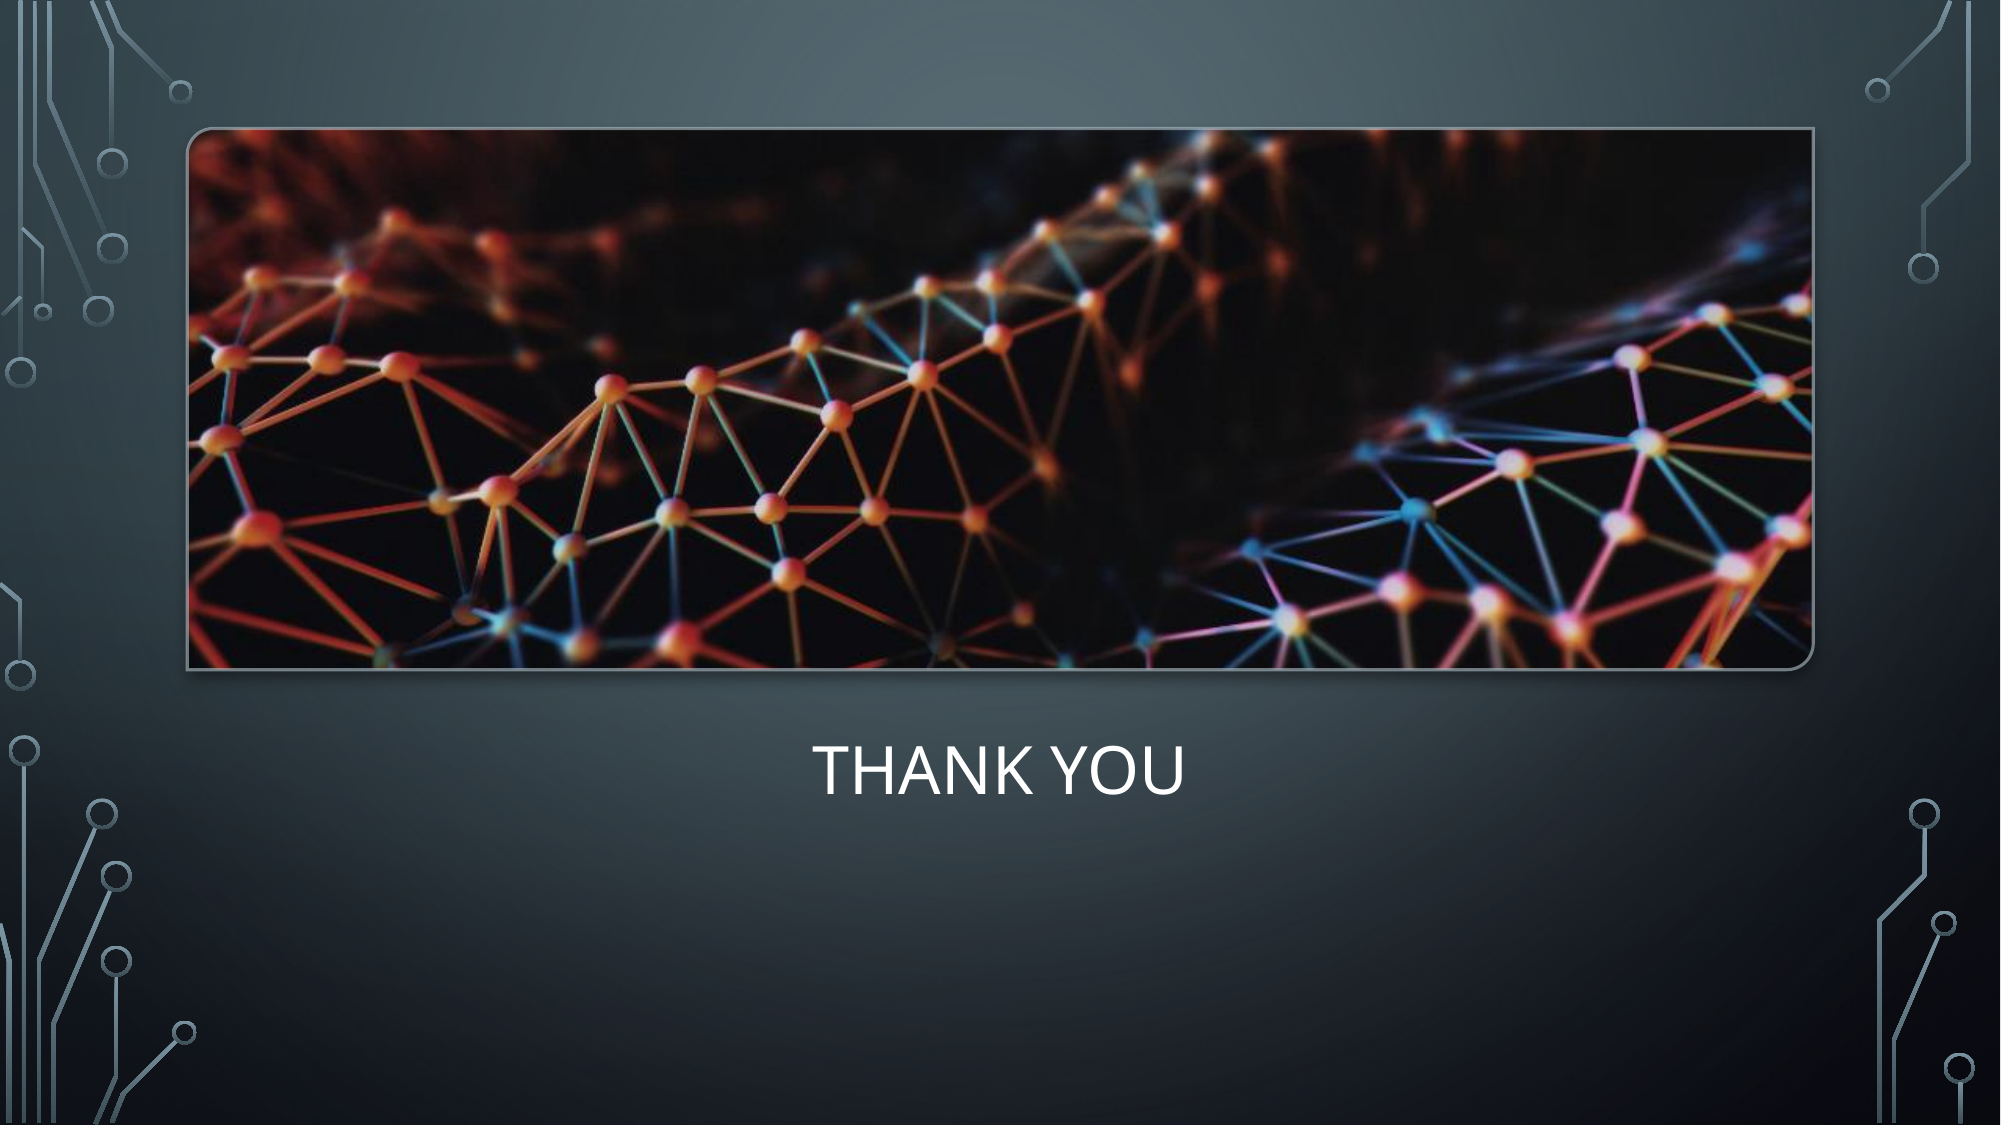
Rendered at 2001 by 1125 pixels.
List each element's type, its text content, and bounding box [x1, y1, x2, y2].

picture [186, 128, 1814, 670]
title Thank You [187, 706, 1814, 841]
